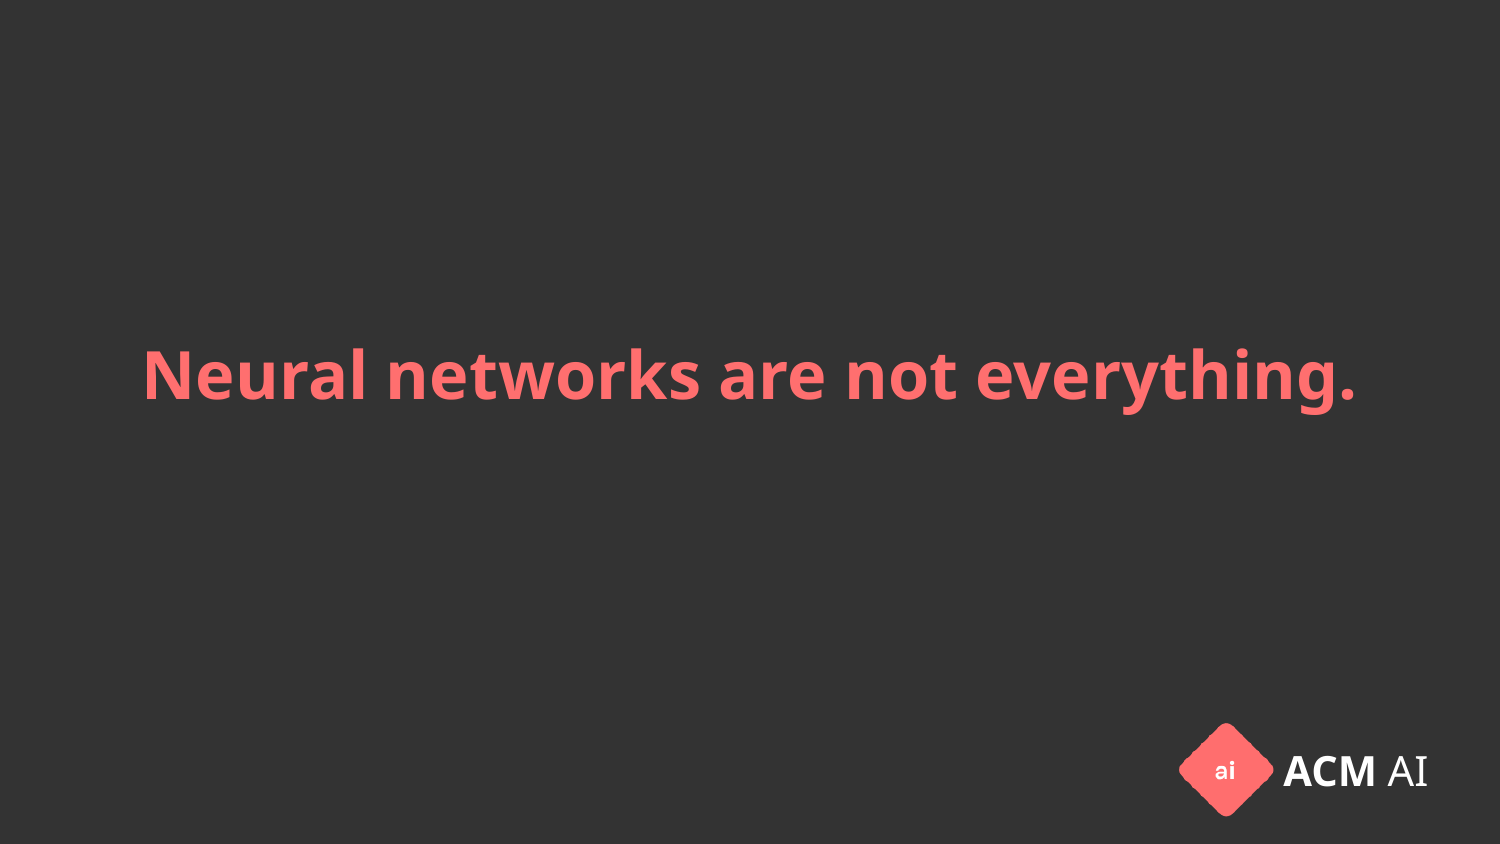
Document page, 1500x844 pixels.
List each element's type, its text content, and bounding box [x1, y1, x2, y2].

picture [1175, 719, 1277, 820]
title Neural networks are not everything. [51, 317, 1449, 527]
